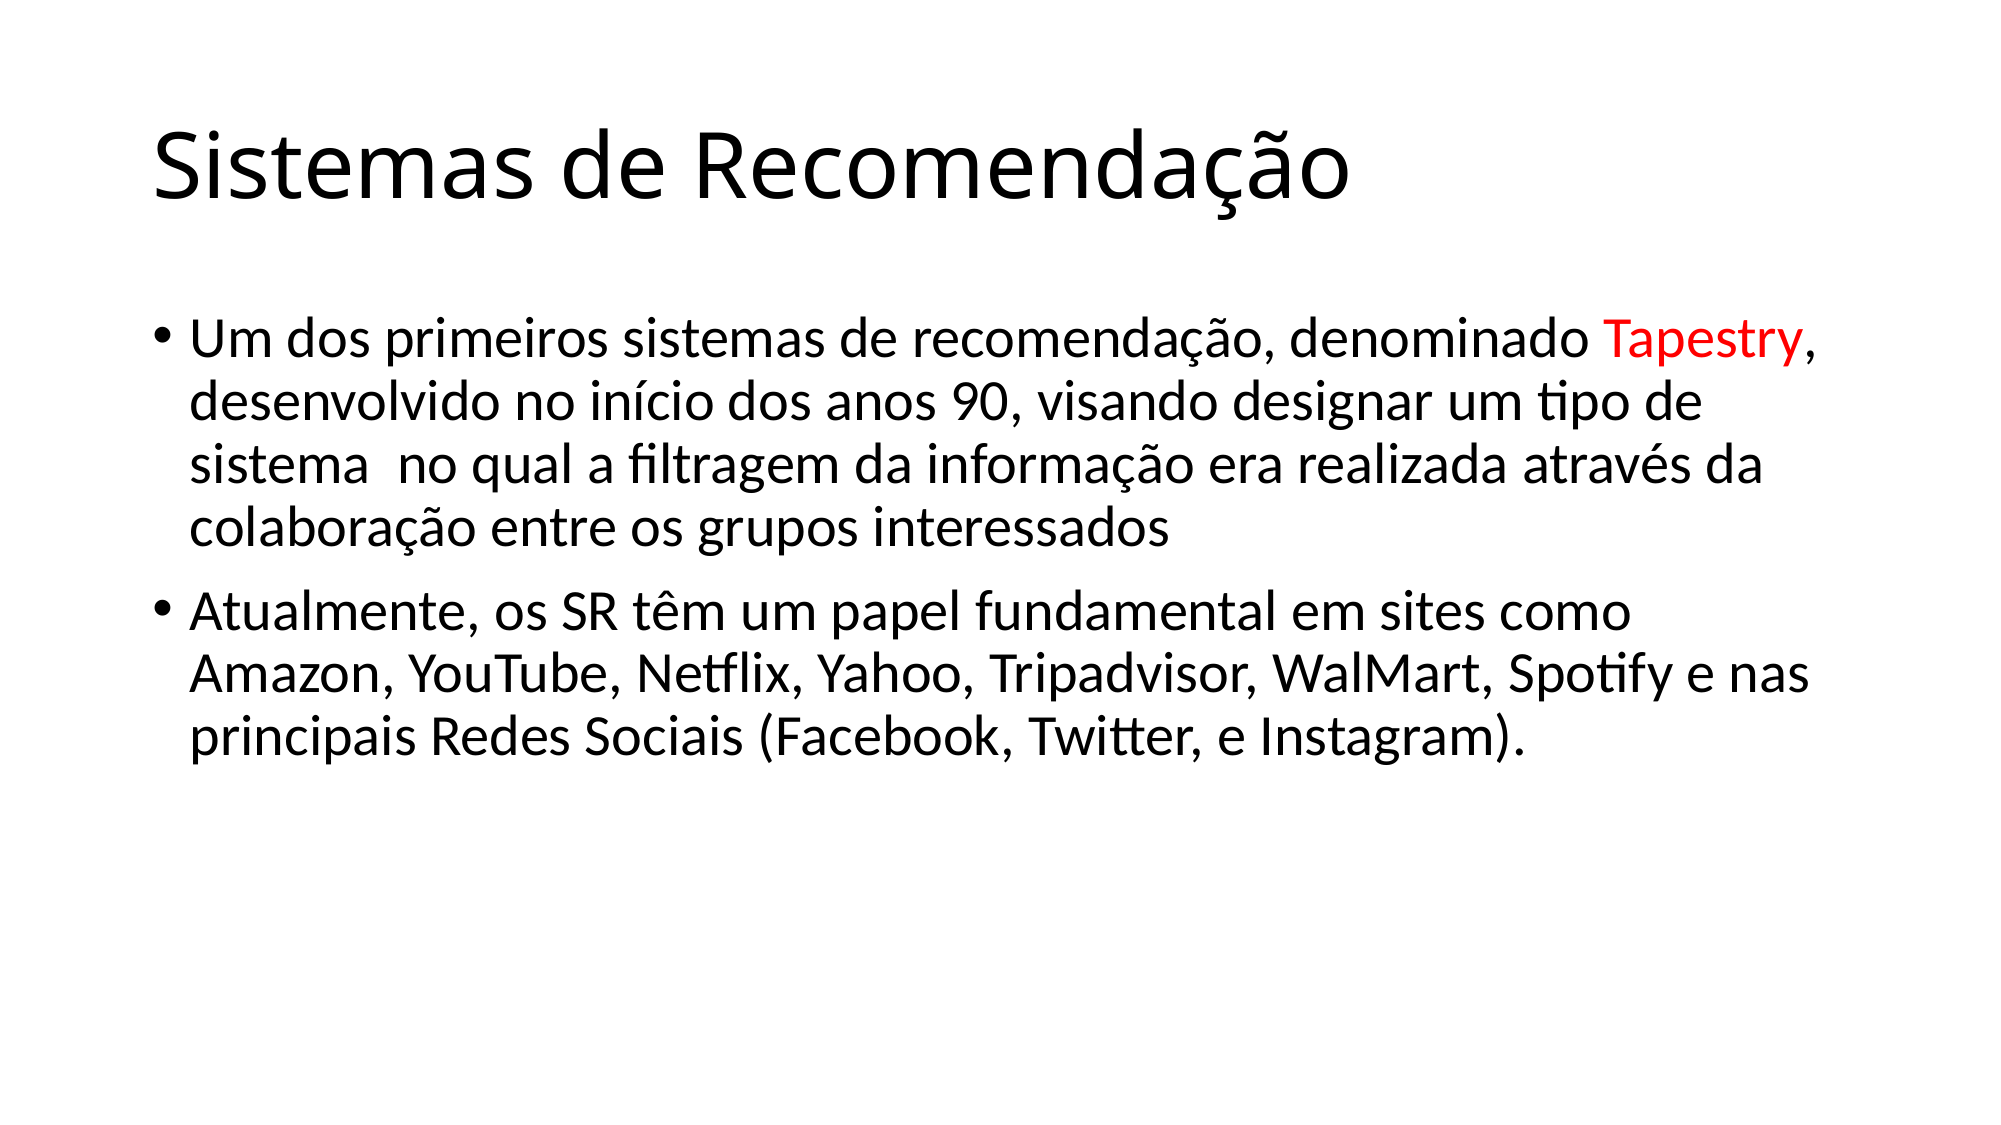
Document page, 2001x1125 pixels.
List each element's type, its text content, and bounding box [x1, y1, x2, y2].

title Sistemas de Recomendação [137, 59, 1863, 278]
list Um dos primeiros sistemas de recomendação, denominado Tapestry, desenvolvido no início dos anos 90, visando designar um tipo de sistema no qual a filtragem da informação era realizada através da colaboração entre os grupos interessados Atualmente, os SR têm um papel fundamental em sites como Amazon, YouTube, Netflix, Yahoo, Tripadvisor, WalMart, Spotify e nas principais Redes Sociais (Facebook, Twitter, e Instagram). [137, 299, 1863, 1014]
